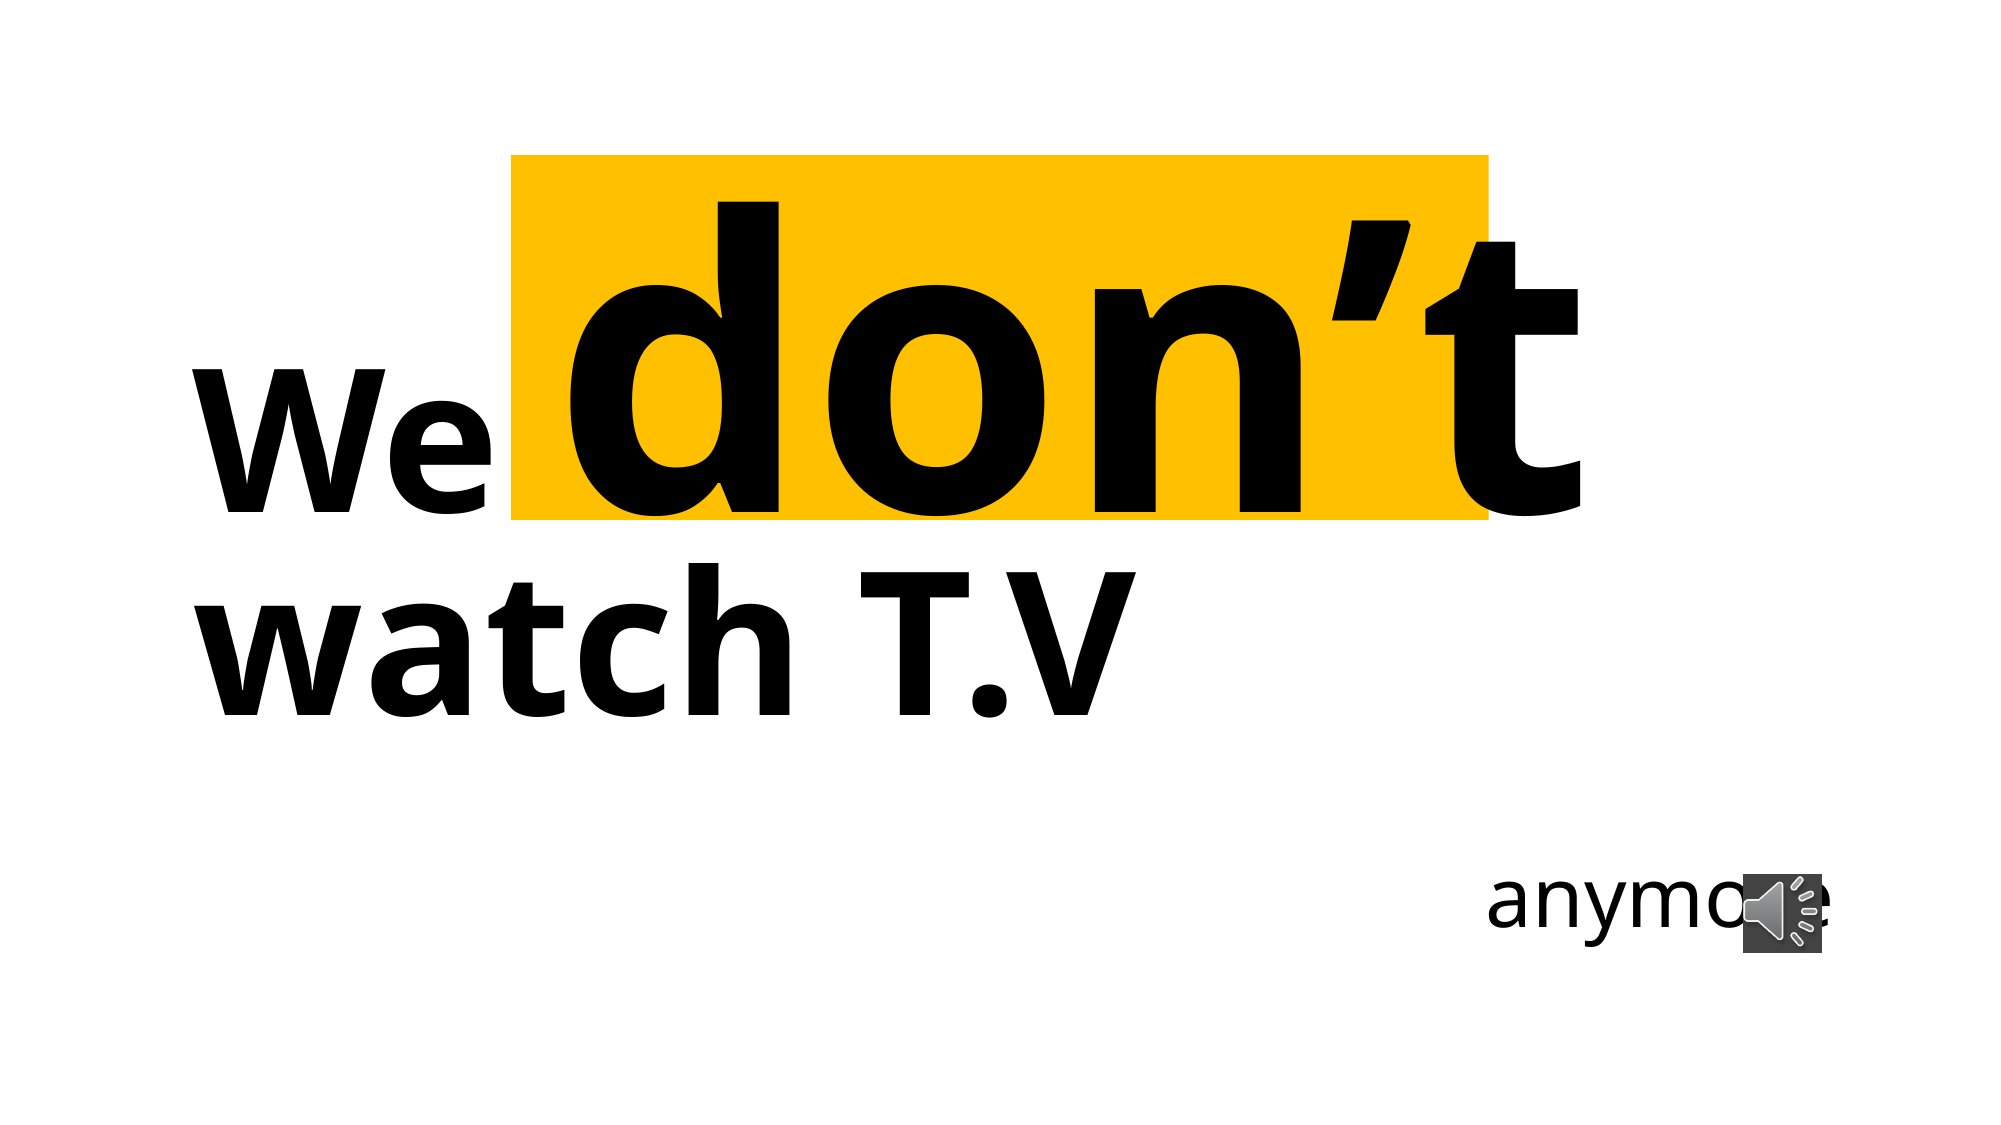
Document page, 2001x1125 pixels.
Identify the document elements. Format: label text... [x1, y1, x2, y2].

subtitle anymore [1320, 848, 2000, 1120]
picture [1742, 873, 1823, 954]
text_box [510, 154, 1490, 225]
title We don’t watch T.V [177, 225, 1823, 757]
